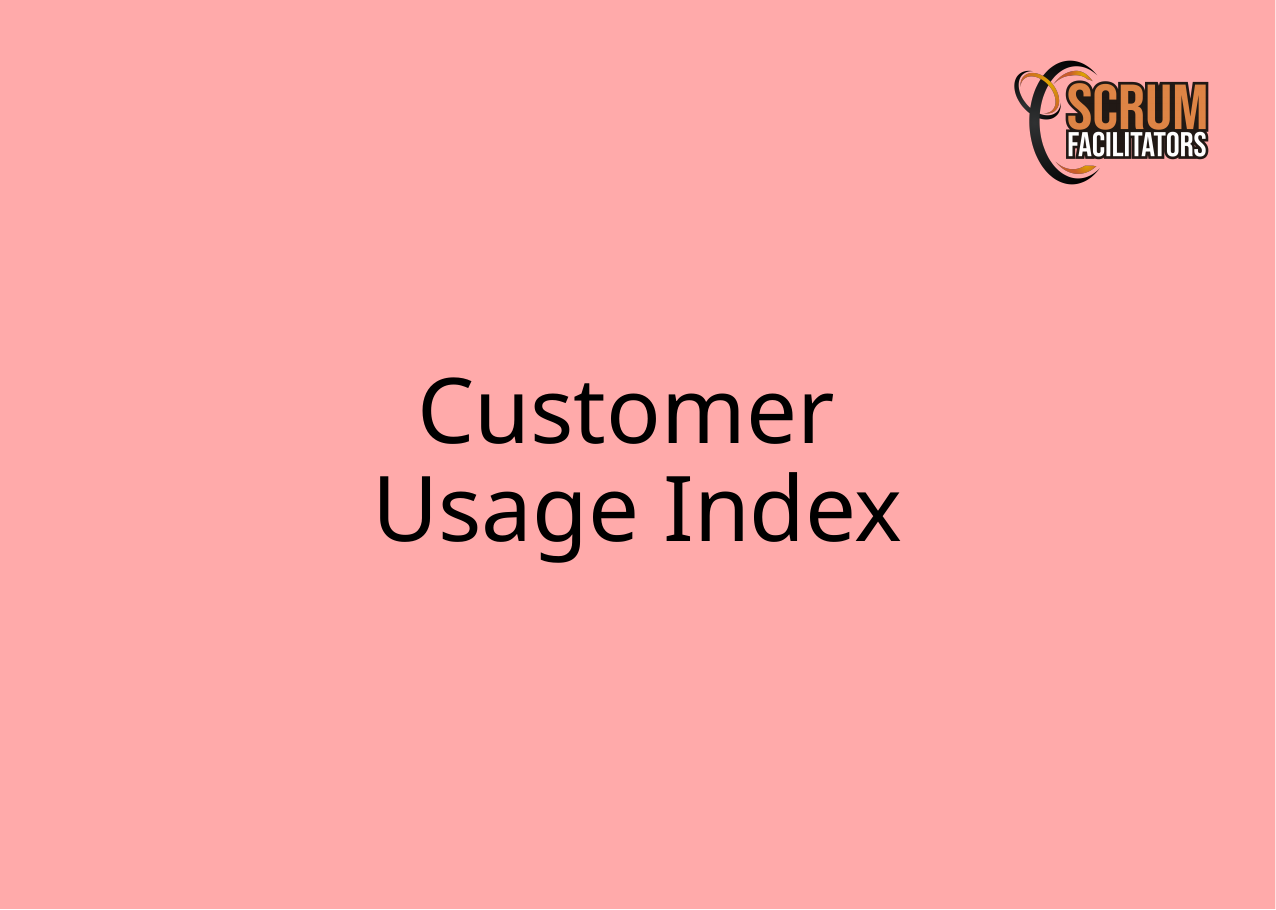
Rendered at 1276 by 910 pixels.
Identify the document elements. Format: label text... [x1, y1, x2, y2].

list Customer Usage Index [132, 291, 1143, 618]
picture [1011, 57, 1211, 187]
